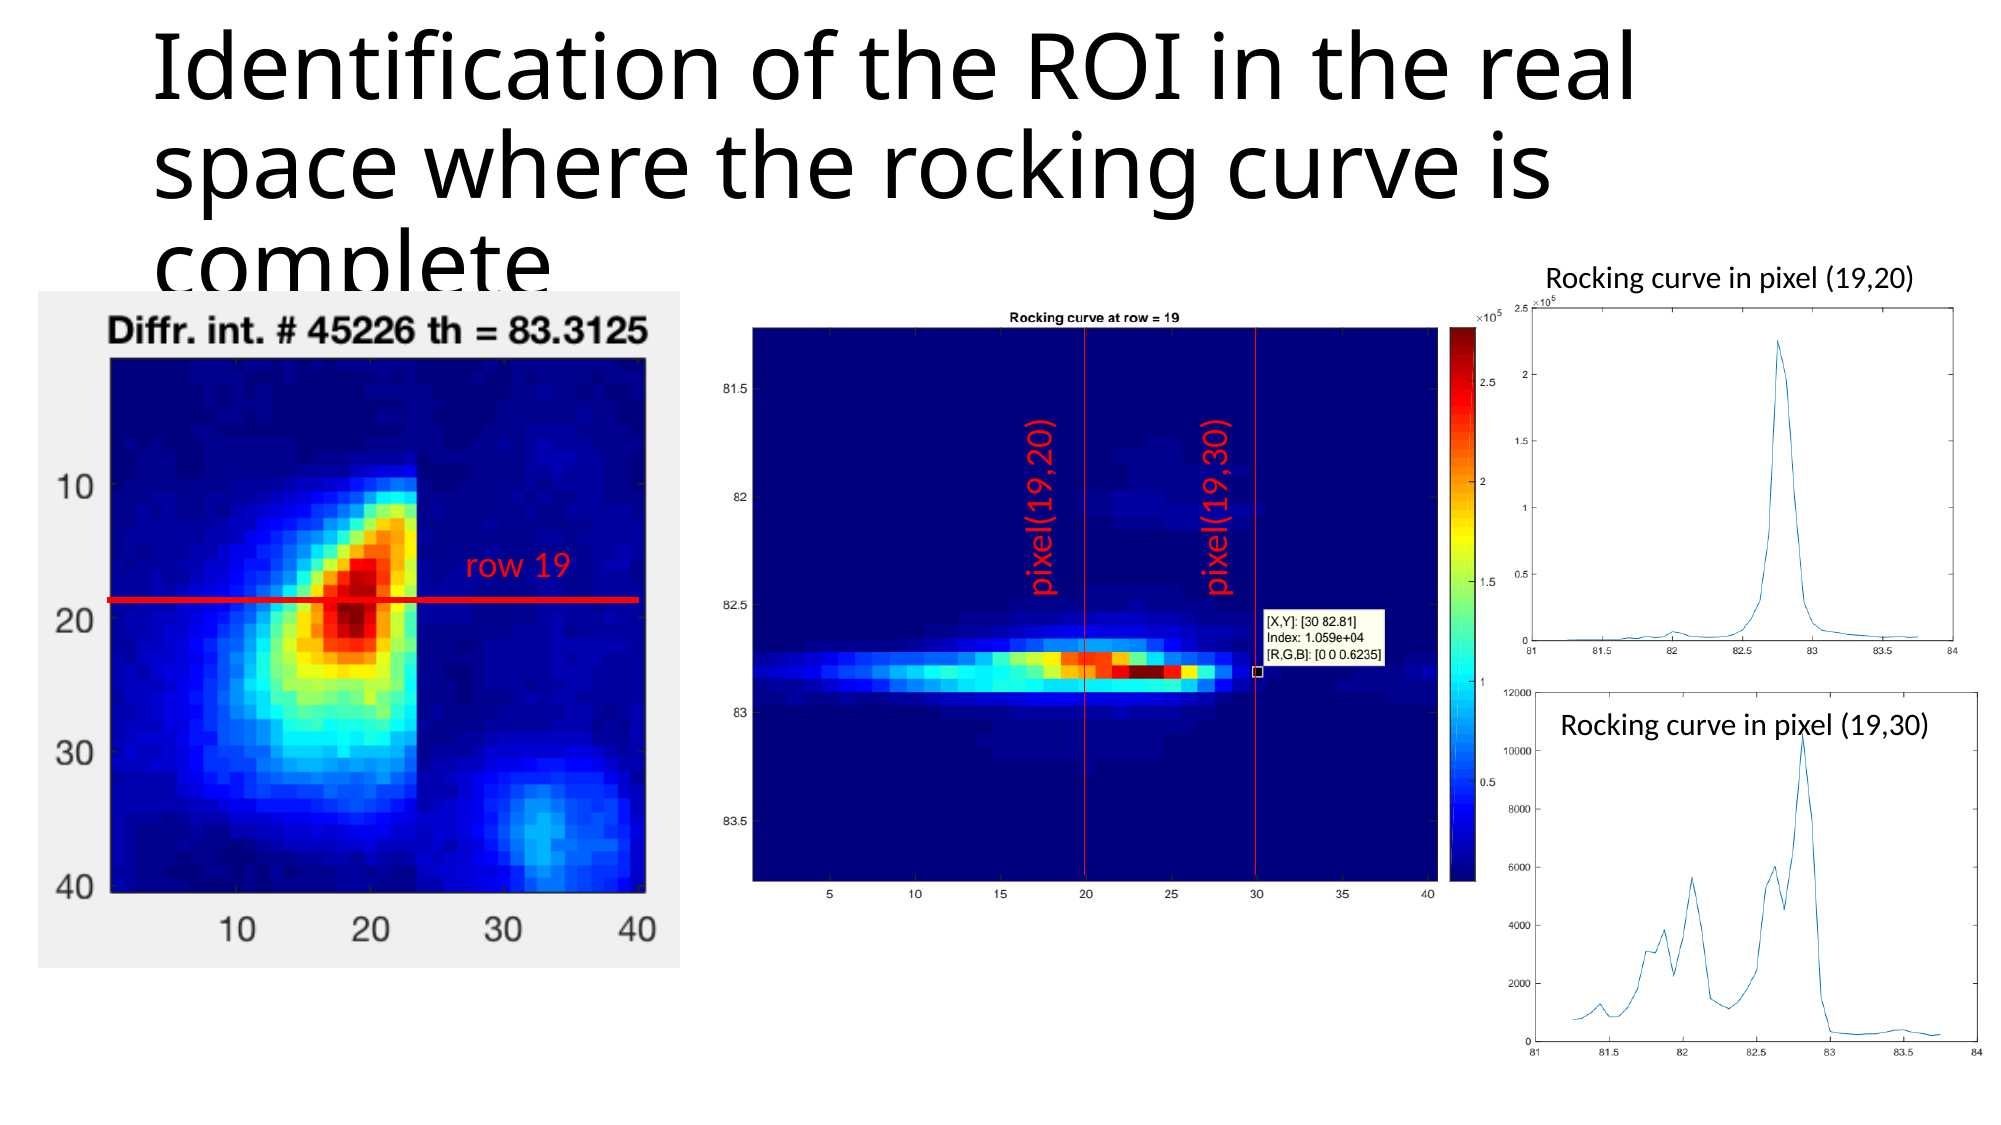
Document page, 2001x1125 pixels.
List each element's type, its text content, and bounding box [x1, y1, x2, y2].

picture [38, 277, 2000, 1087]
text_box Rocking curve in pixel (19,20) [1530, 249, 1931, 277]
title Identification of the ROI in the real space where the rocking curve is complete [137, 59, 1863, 278]
